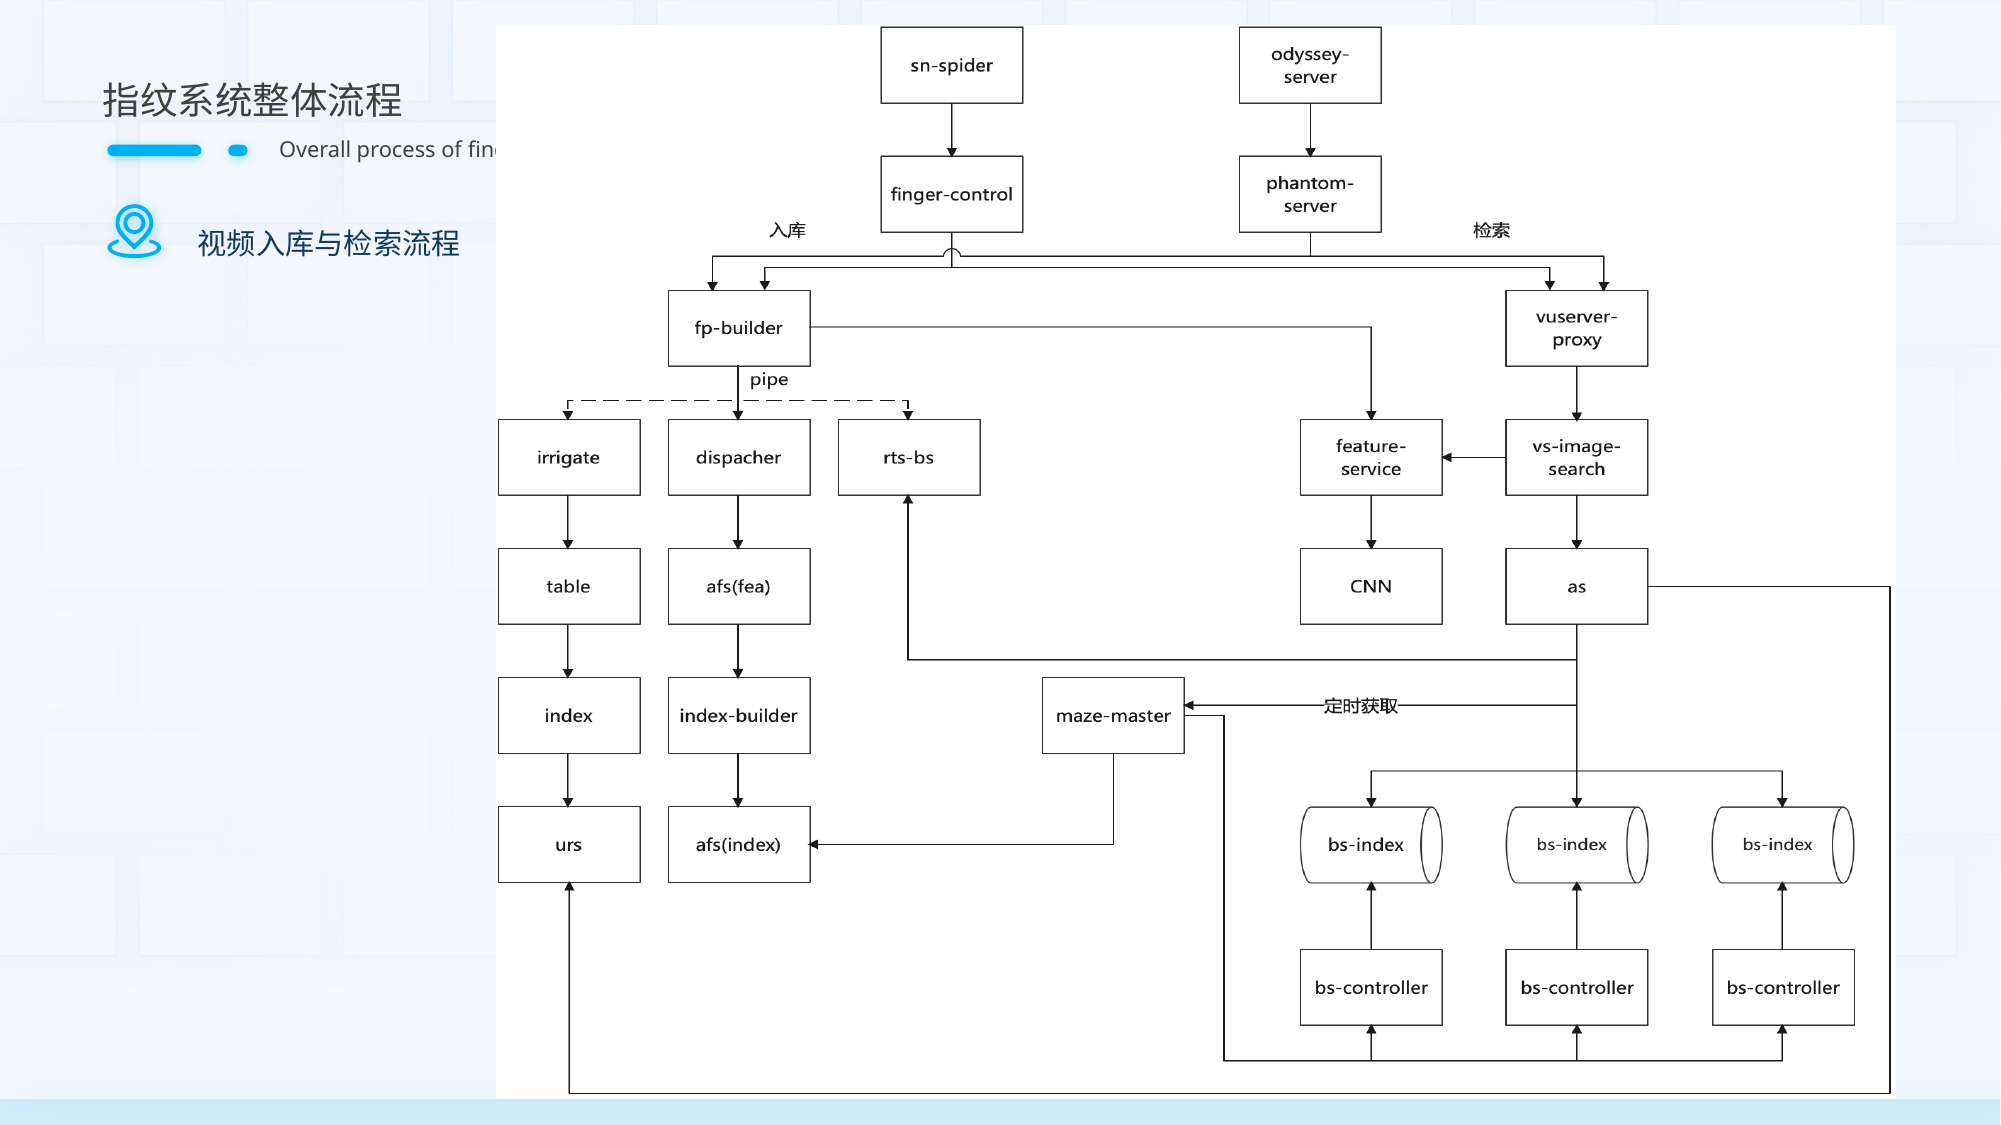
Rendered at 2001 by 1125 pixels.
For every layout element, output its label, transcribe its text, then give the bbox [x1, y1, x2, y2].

text_box [106, 223, 163, 260]
text_box [0, 1098, 2000, 1125]
text_box 视频入库与检索流程 [182, 223, 496, 268]
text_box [87, 69, 496, 223]
picture [496, 25, 1896, 1099]
